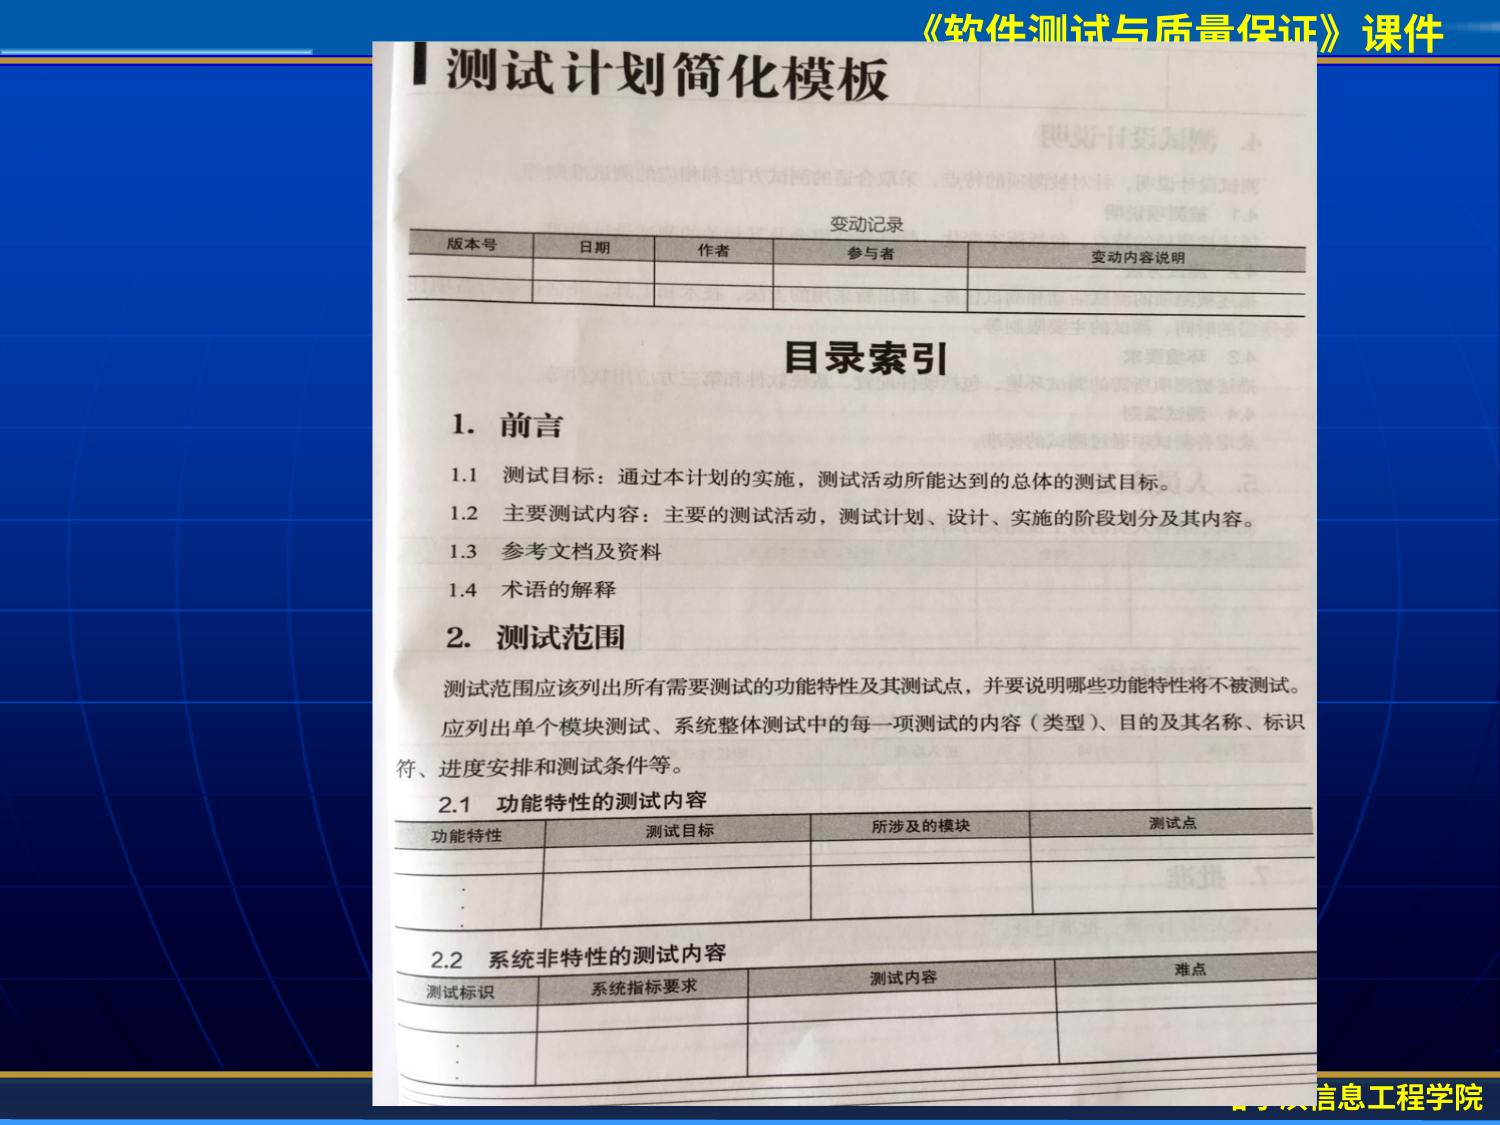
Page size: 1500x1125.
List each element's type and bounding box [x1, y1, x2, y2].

list [312, 100, 1377, 1047]
picture [0, 0, 1500, 1106]
